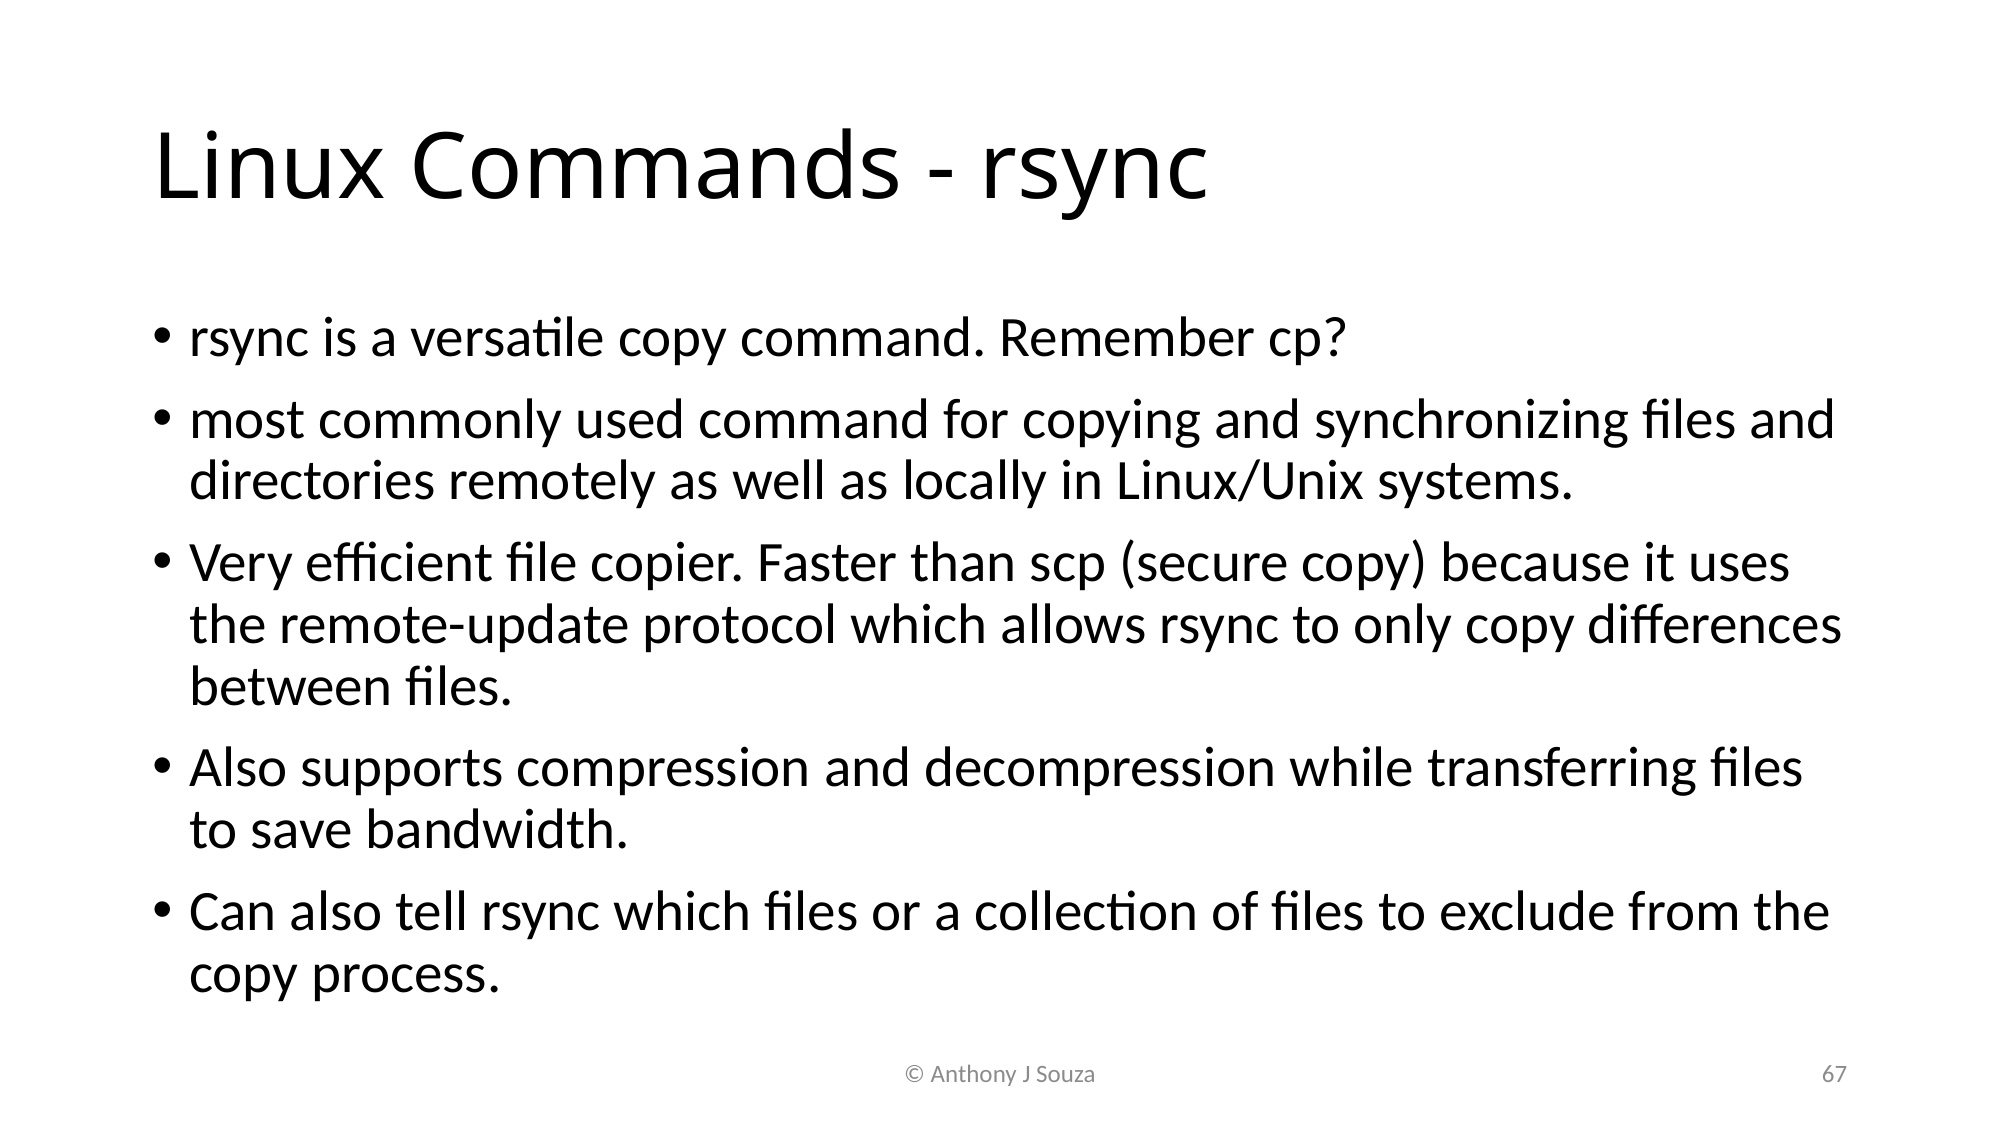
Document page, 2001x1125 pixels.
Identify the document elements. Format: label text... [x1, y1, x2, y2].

slide_number 67 [1412, 1042, 1863, 1103]
footer © Anthony J Souza [662, 1042, 1338, 1103]
list rsync is a versatile copy command. Remember cp? most commonly used command for copying and synchronizing files and directories remotely as well as locally in Linux/Unix systems. Very efficient file copier. Faster than scp (secure copy) because it uses the remote-update protocol which allows rsync to only copy differences between files. Also supports compression and decompression while transferring files to save bandwidth. Can also tell rsync which files or a collection of files to exclude from the copy process. [137, 299, 1863, 1014]
title Linux Commands - rsync [137, 59, 1863, 278]
